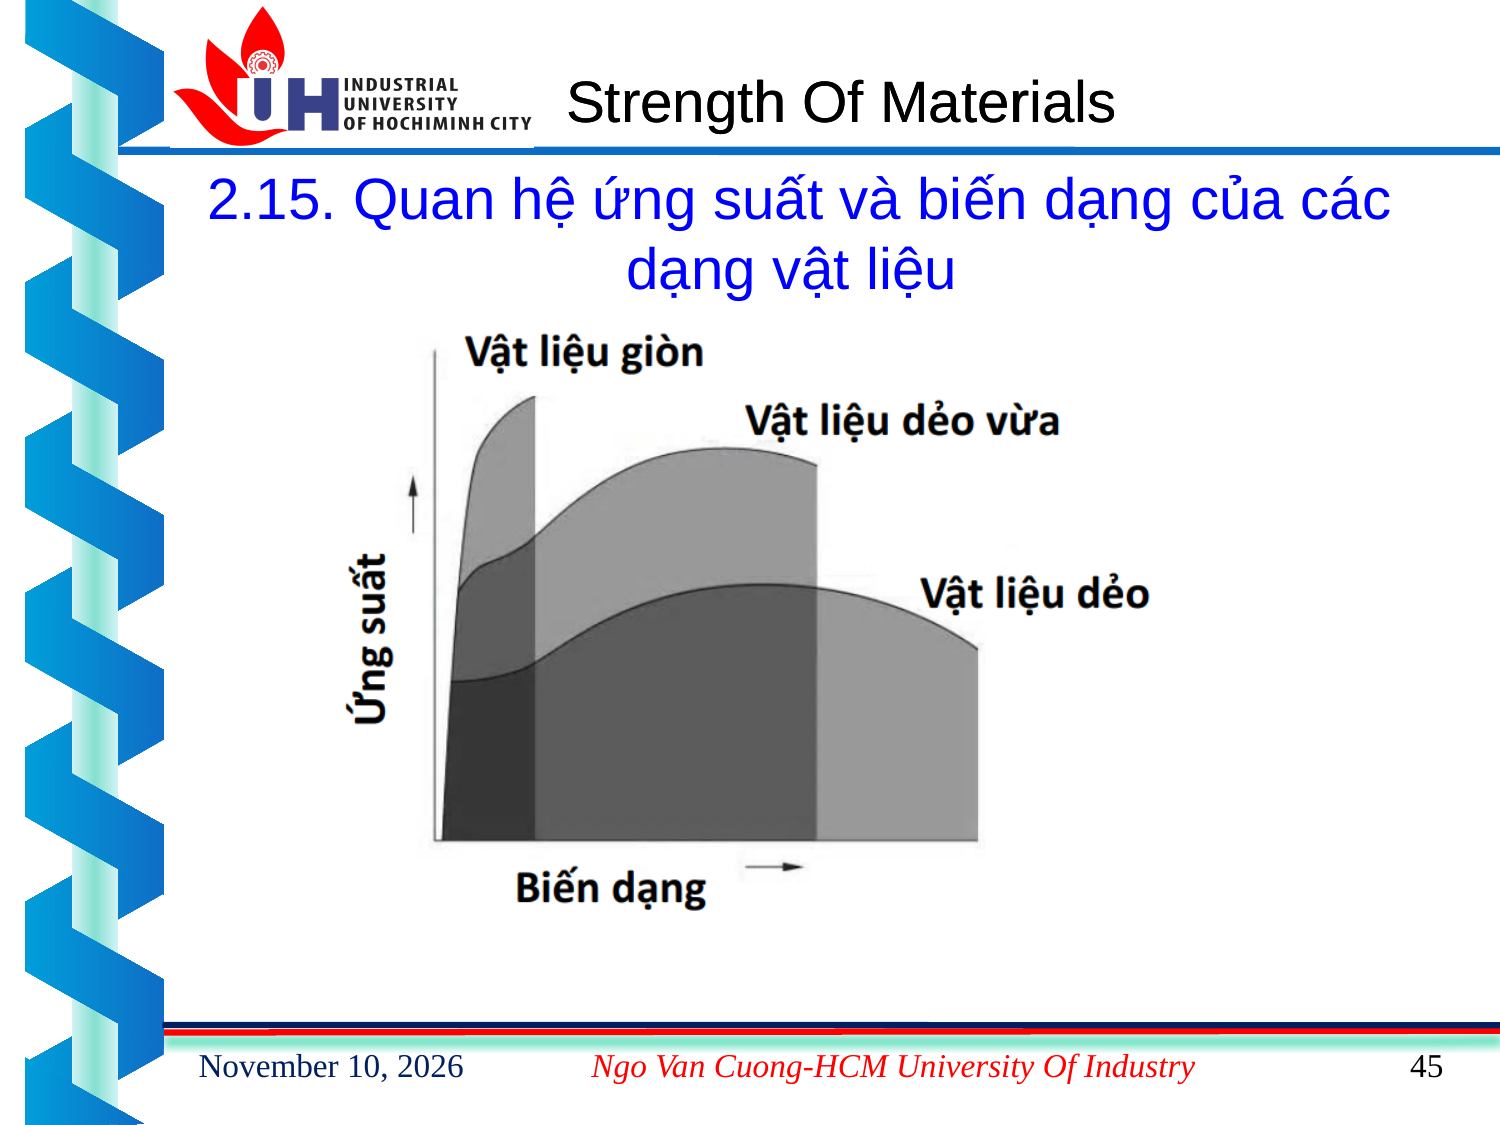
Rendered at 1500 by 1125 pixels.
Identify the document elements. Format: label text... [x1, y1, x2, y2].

text_box 2.15. Quan hệ ứng suất và biến dạng của các dạng vật liệu [162, 153, 1438, 309]
title Strength Of Materials [551, 56, 1376, 143]
picture [170, 3, 534, 148]
picture [334, 321, 1157, 921]
slide_number 45 [1276, 1036, 1459, 1112]
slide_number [183, 1036, 497, 1112]
footer Ngo Van Cuong-HCM University Of Industry [512, 1036, 1276, 1112]
